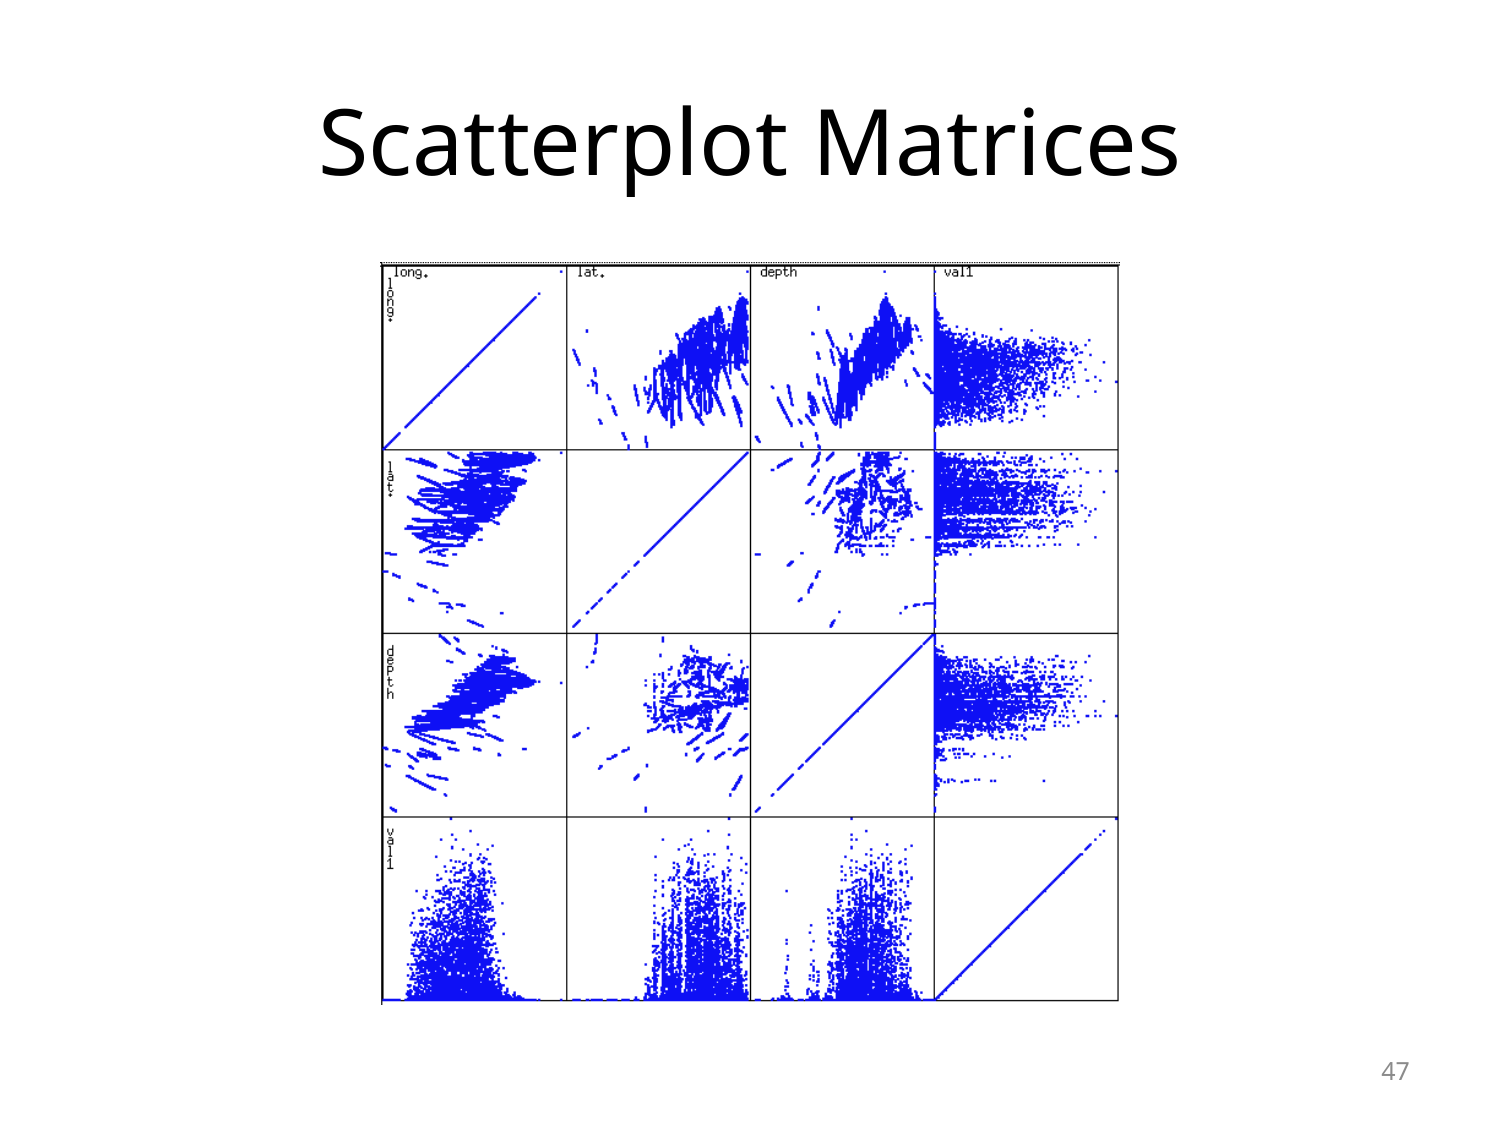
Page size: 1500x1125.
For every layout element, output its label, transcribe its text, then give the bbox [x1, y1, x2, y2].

slide_number 47 [1074, 1042, 1425, 1103]
title Scatterplot Matrices [75, 45, 1425, 233]
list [380, 262, 1120, 1006]
